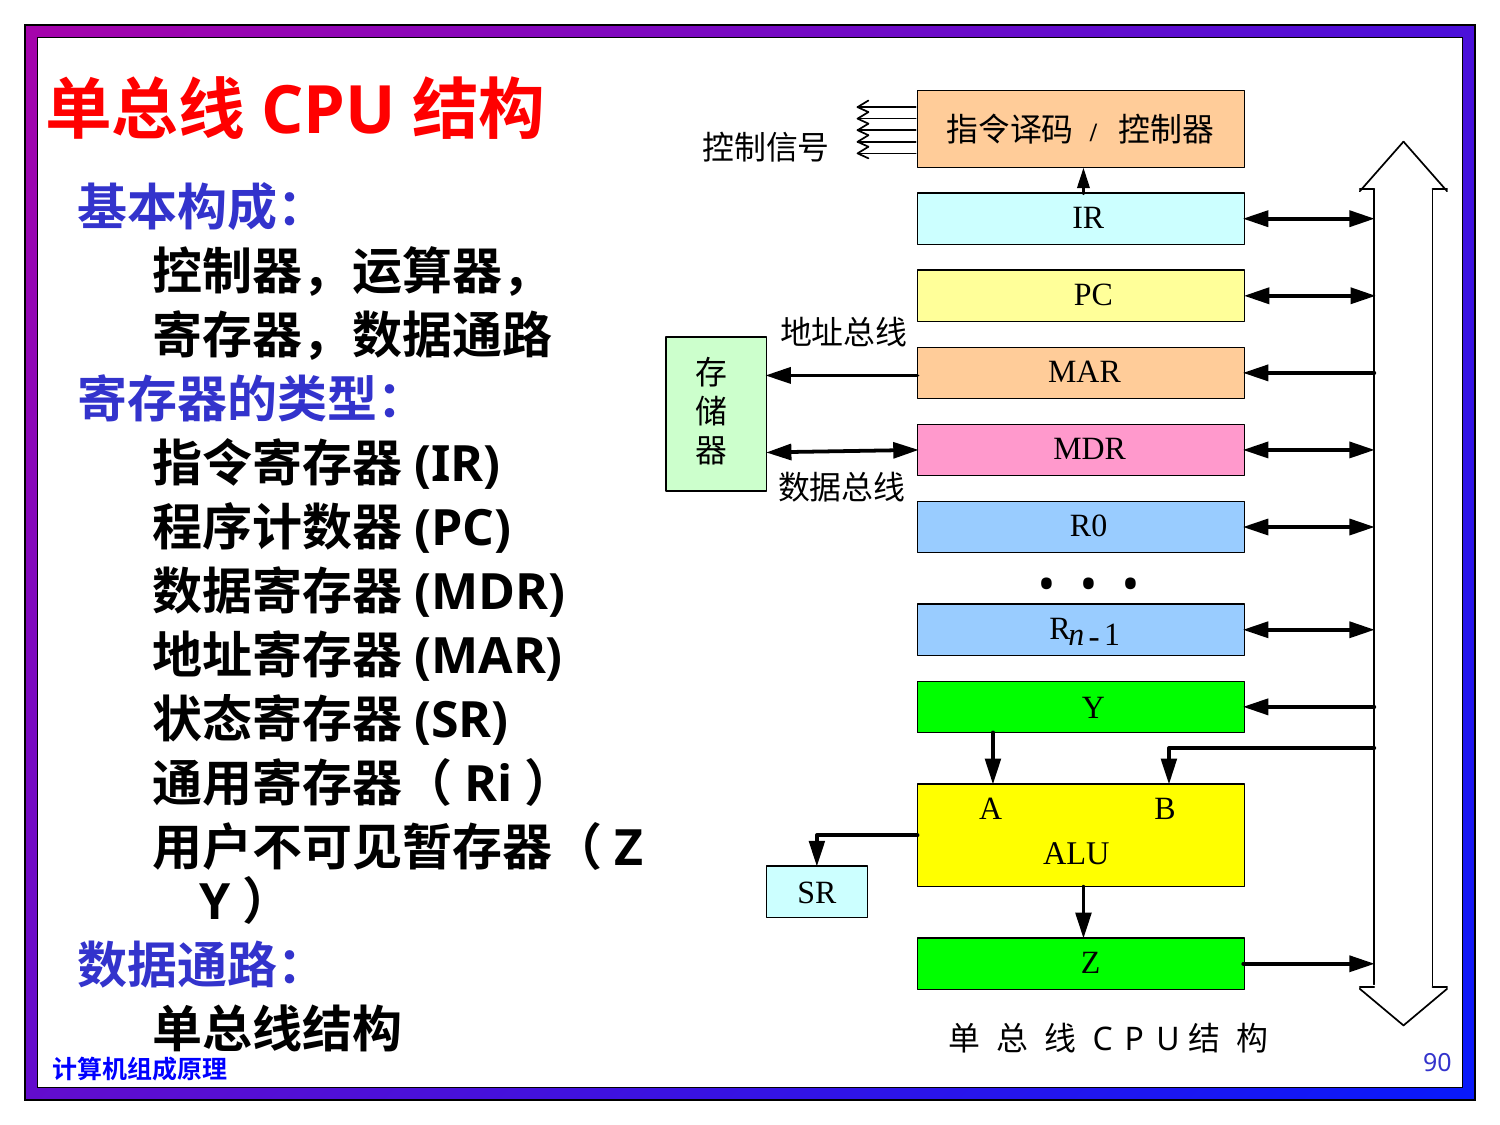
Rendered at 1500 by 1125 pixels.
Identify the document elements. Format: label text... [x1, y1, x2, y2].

text_box 单总线CPU结构 [30, 59, 561, 155]
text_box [662, 87, 1451, 1063]
list 基本构成： 控制器，运算器， 寄存器，数据通路 寄存器的类型： 指令寄存器(IR) 程序计数器(PC) 数据寄存器(MDR) 地址寄存器(MAR) 状态寄存器(SR) 通用寄存器（Ri） 用户不可见暂存器（Z Y） 数据通路： 单总线结构 [62, 174, 657, 850]
